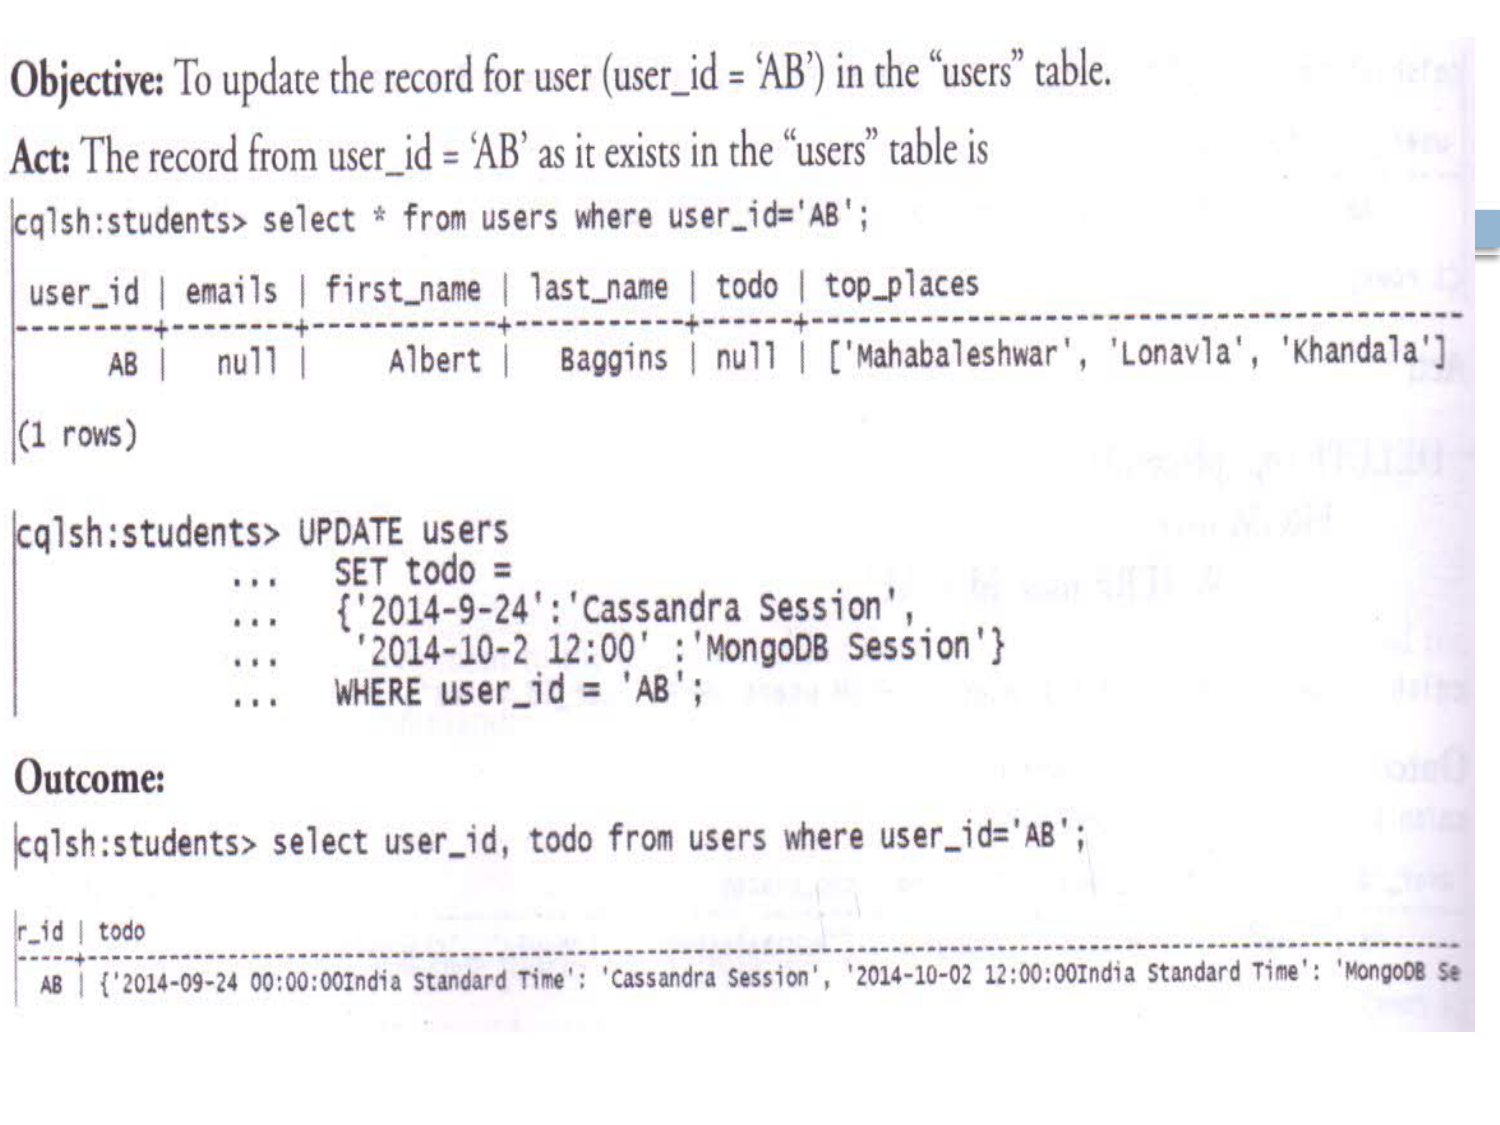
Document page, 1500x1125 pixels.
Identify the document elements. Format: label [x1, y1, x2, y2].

picture [0, 37, 1476, 1032]
